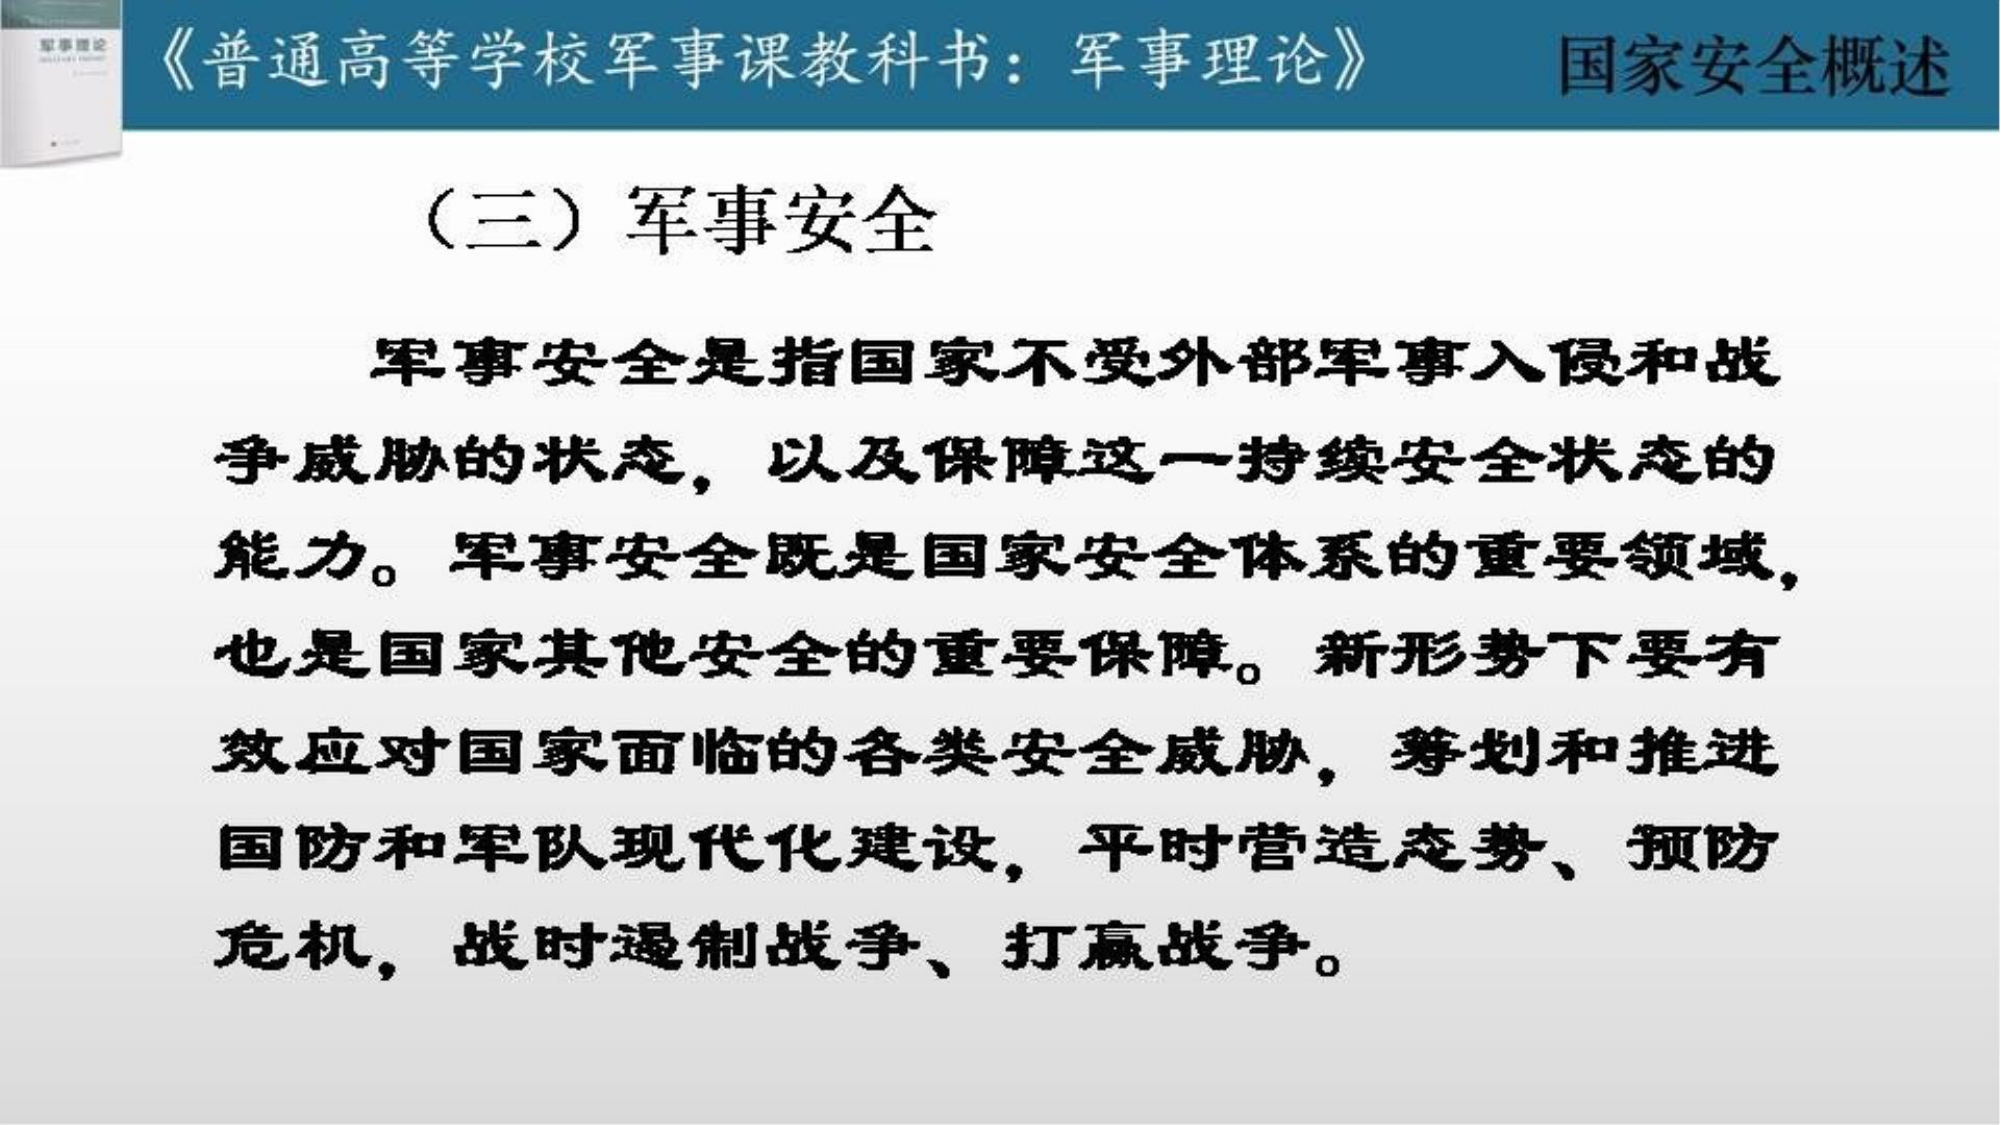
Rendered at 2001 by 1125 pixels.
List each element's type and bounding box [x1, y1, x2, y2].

text_box [0, 0, 2000, 1125]
